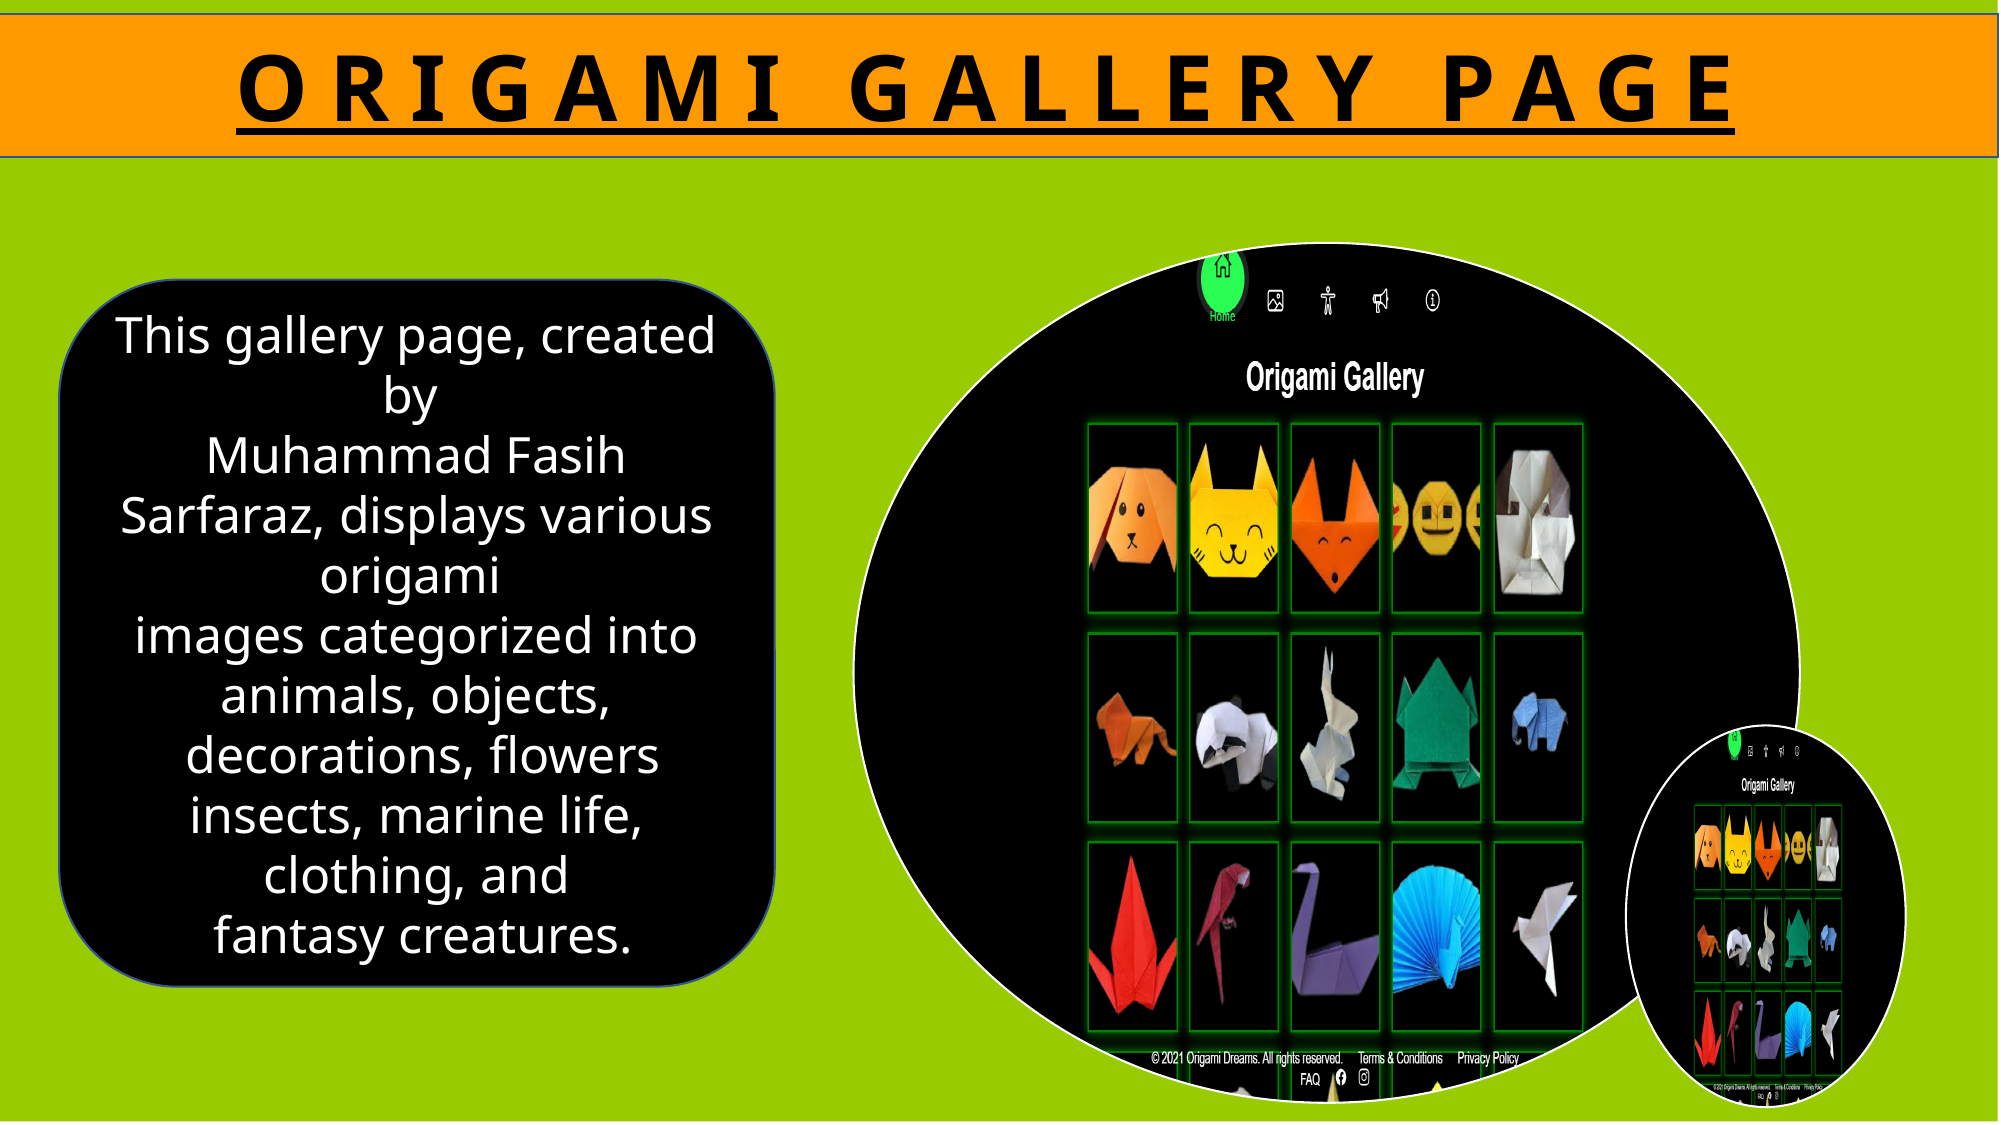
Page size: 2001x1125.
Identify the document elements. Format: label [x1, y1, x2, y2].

text_box [0, 0, 1998, 1122]
